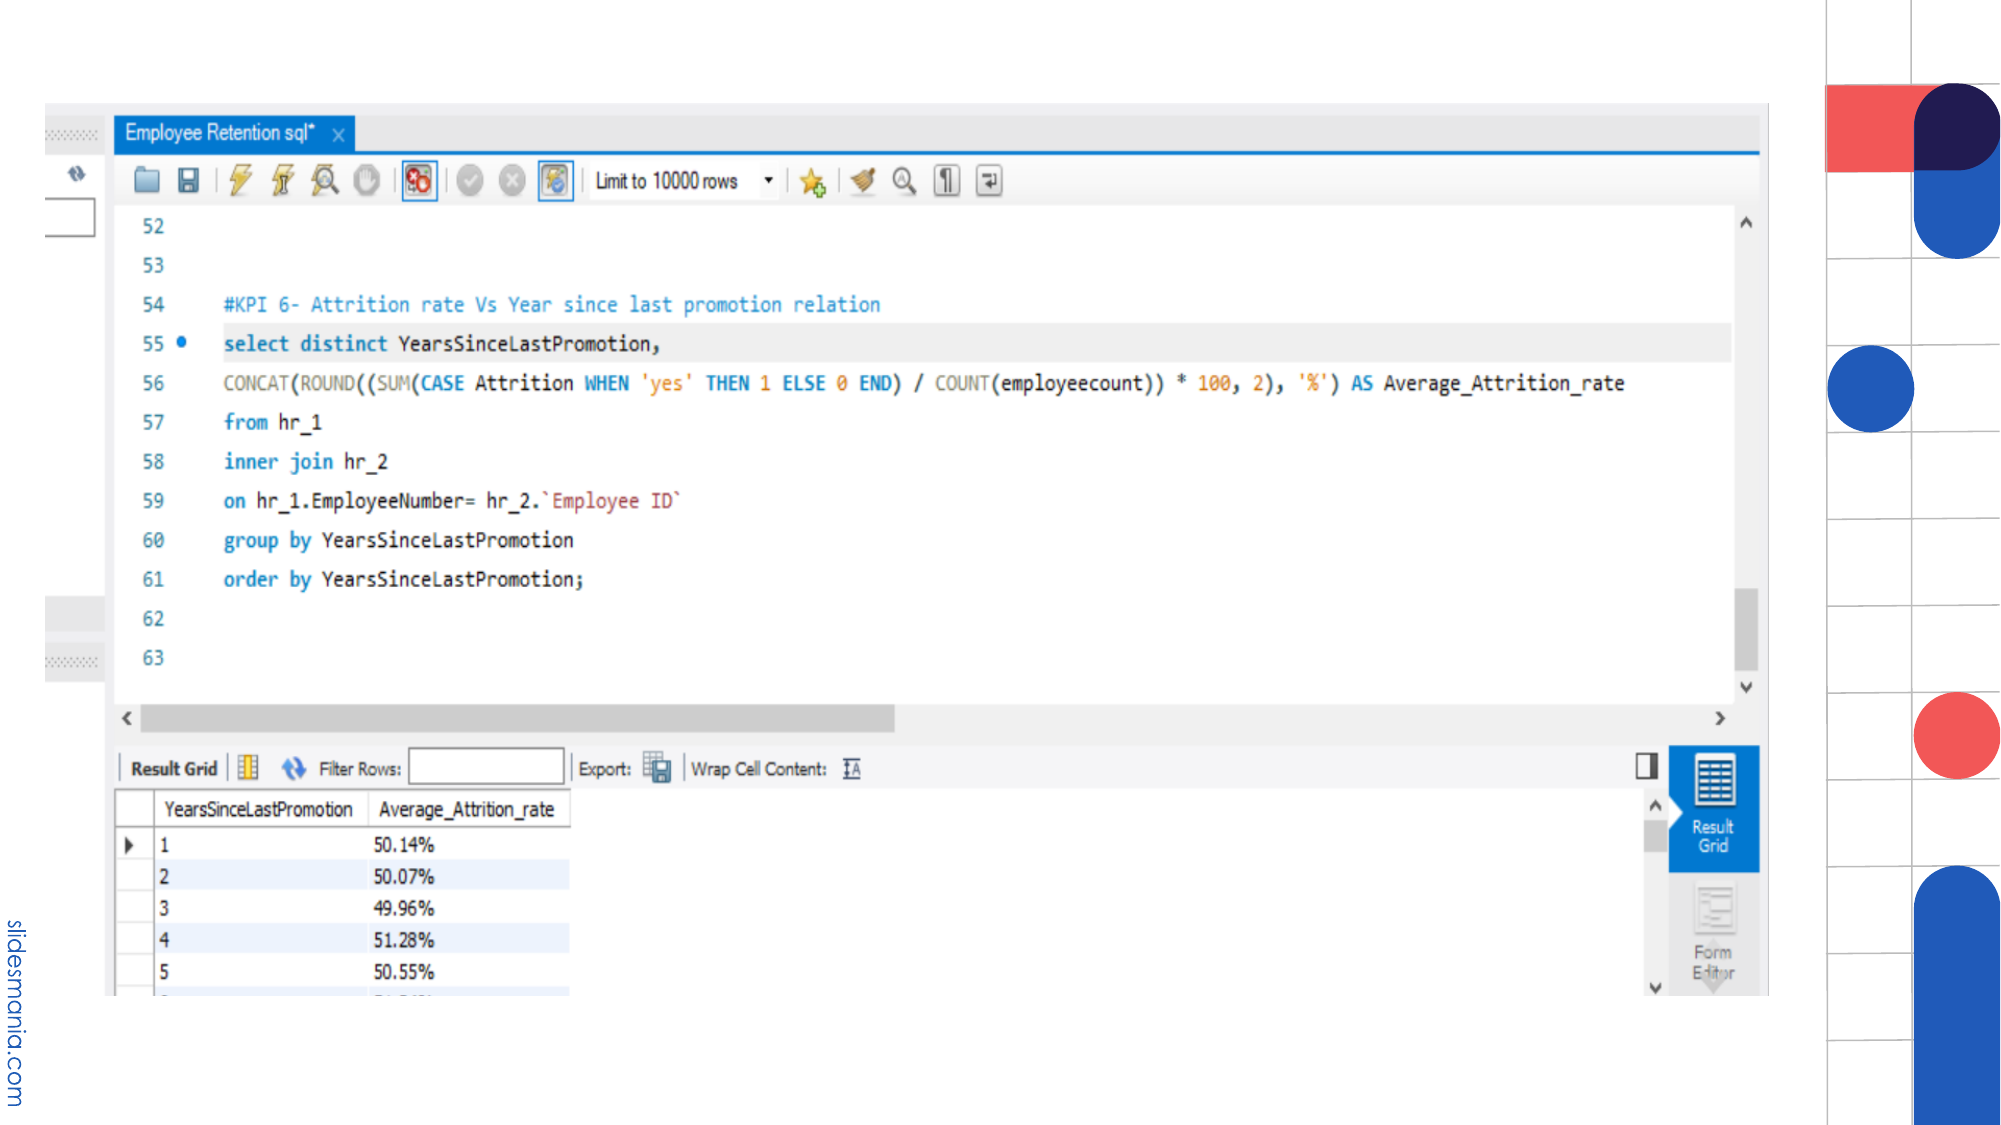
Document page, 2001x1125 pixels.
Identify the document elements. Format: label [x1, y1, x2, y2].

picture [44, 103, 1828, 997]
